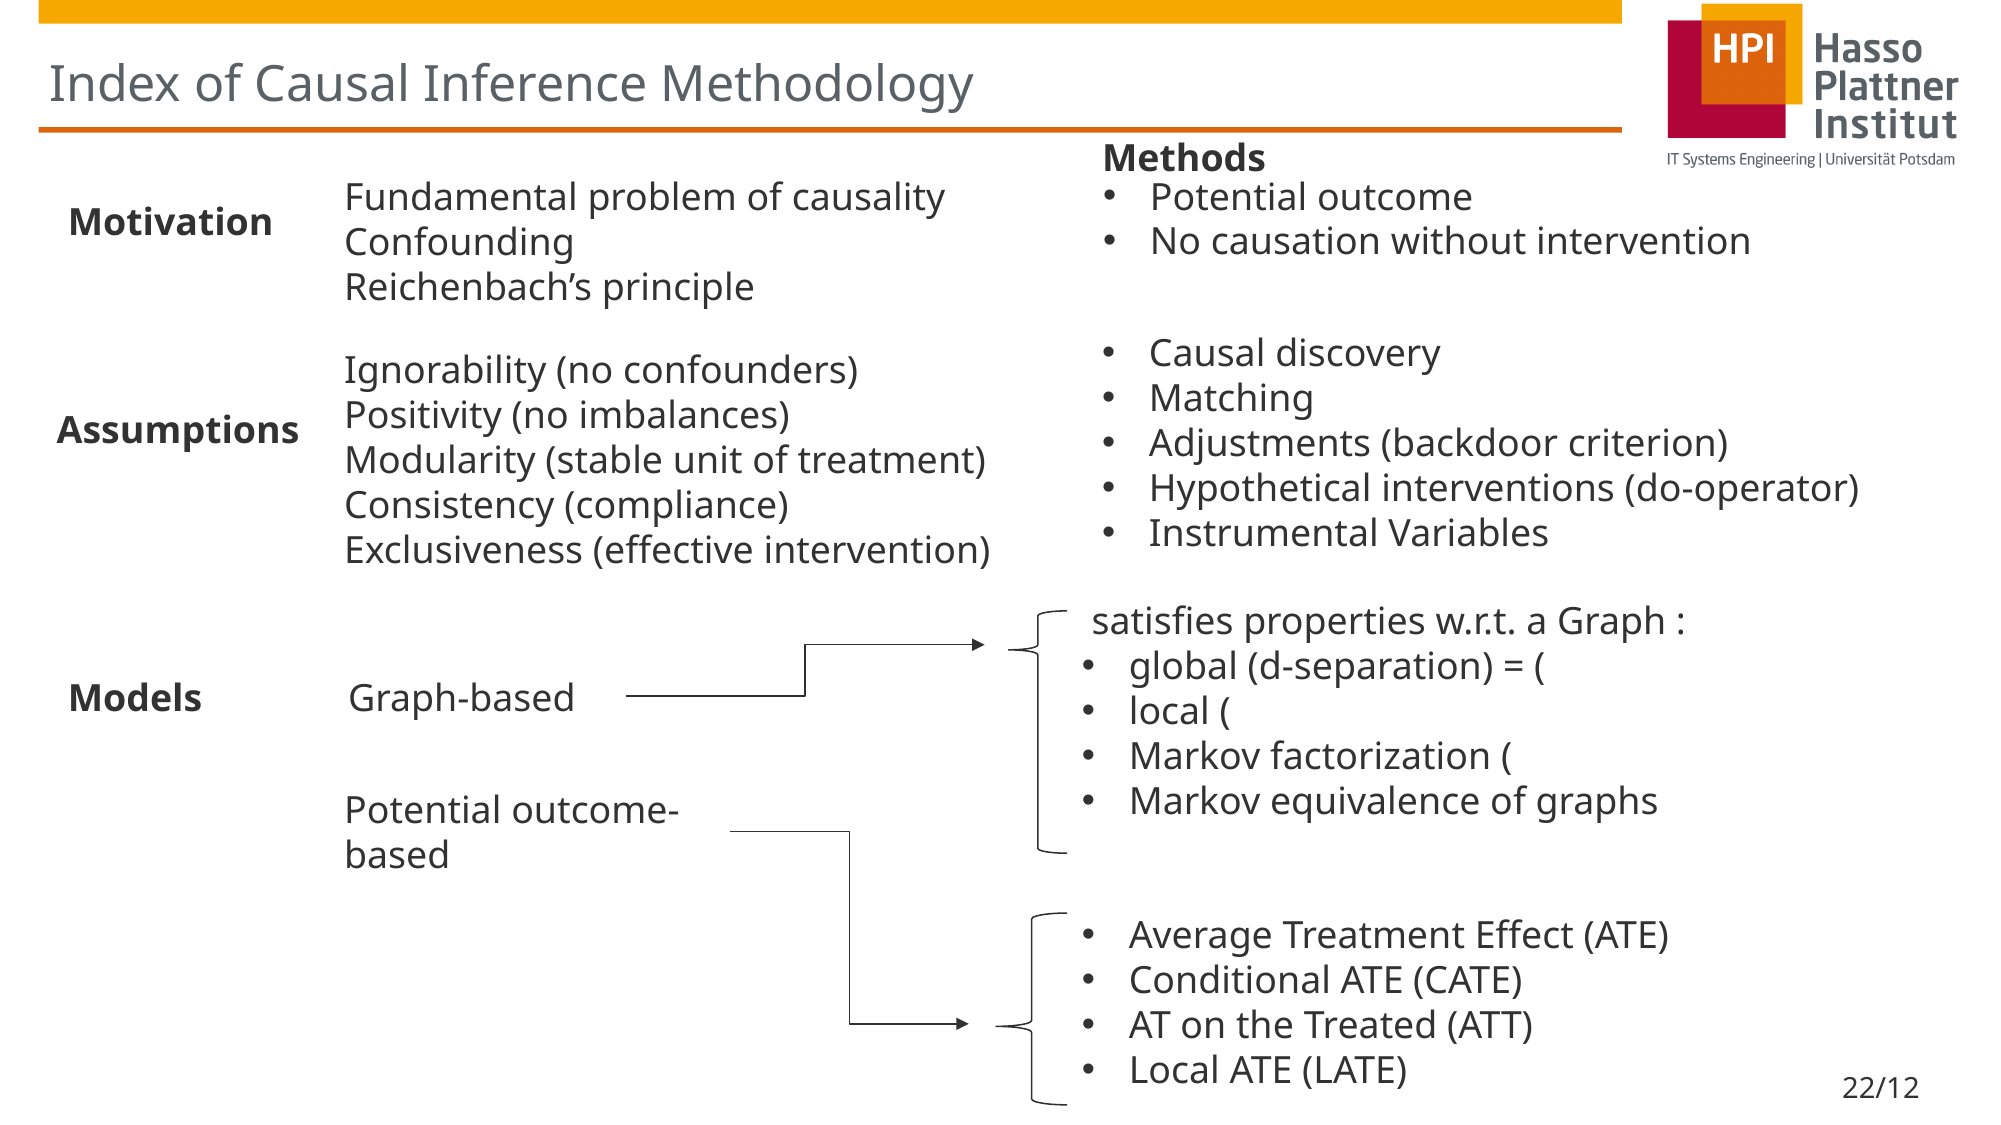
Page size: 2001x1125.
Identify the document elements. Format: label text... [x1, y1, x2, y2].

text_box Models [53, 666, 289, 727]
title Index of Causal Inference Methodology [49, 27, 1775, 115]
text_box Methods [1087, 126, 1324, 187]
text_box Potential outcome-based [329, 778, 731, 884]
text_box Fundamental problem of causality Confounding Reichenbach’s principle [329, 165, 1009, 316]
text_box Average Treatment Effect (ATE) Conditional ATE (CATE) AT on the Treated (ATT) Local ATE (LATE) [1067, 903, 1775, 1099]
picture [1664, 0, 1965, 170]
text_box Graph-based [333, 666, 626, 727]
text_box [995, 912, 1068, 1106]
text_box Ignorability (no confounders) Positivity (no imbalances) Modularity (stable unit of treatment) Consistency (compliance) Exclusiveness (effective intervention) [329, 339, 1085, 579]
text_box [730, 831, 969, 1025]
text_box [625, 644, 985, 697]
text_box Causal discovery Matching Adjustments (backdoor criterion) Hypothetical interventions (do-operator) Instrumental Variables [1087, 321, 1970, 562]
text_box Potential outcome No causation without intervention [1088, 165, 1839, 270]
text_box [1007, 610, 1068, 854]
text_box Assumptions [41, 398, 329, 459]
text_box Motivation [53, 191, 309, 251]
